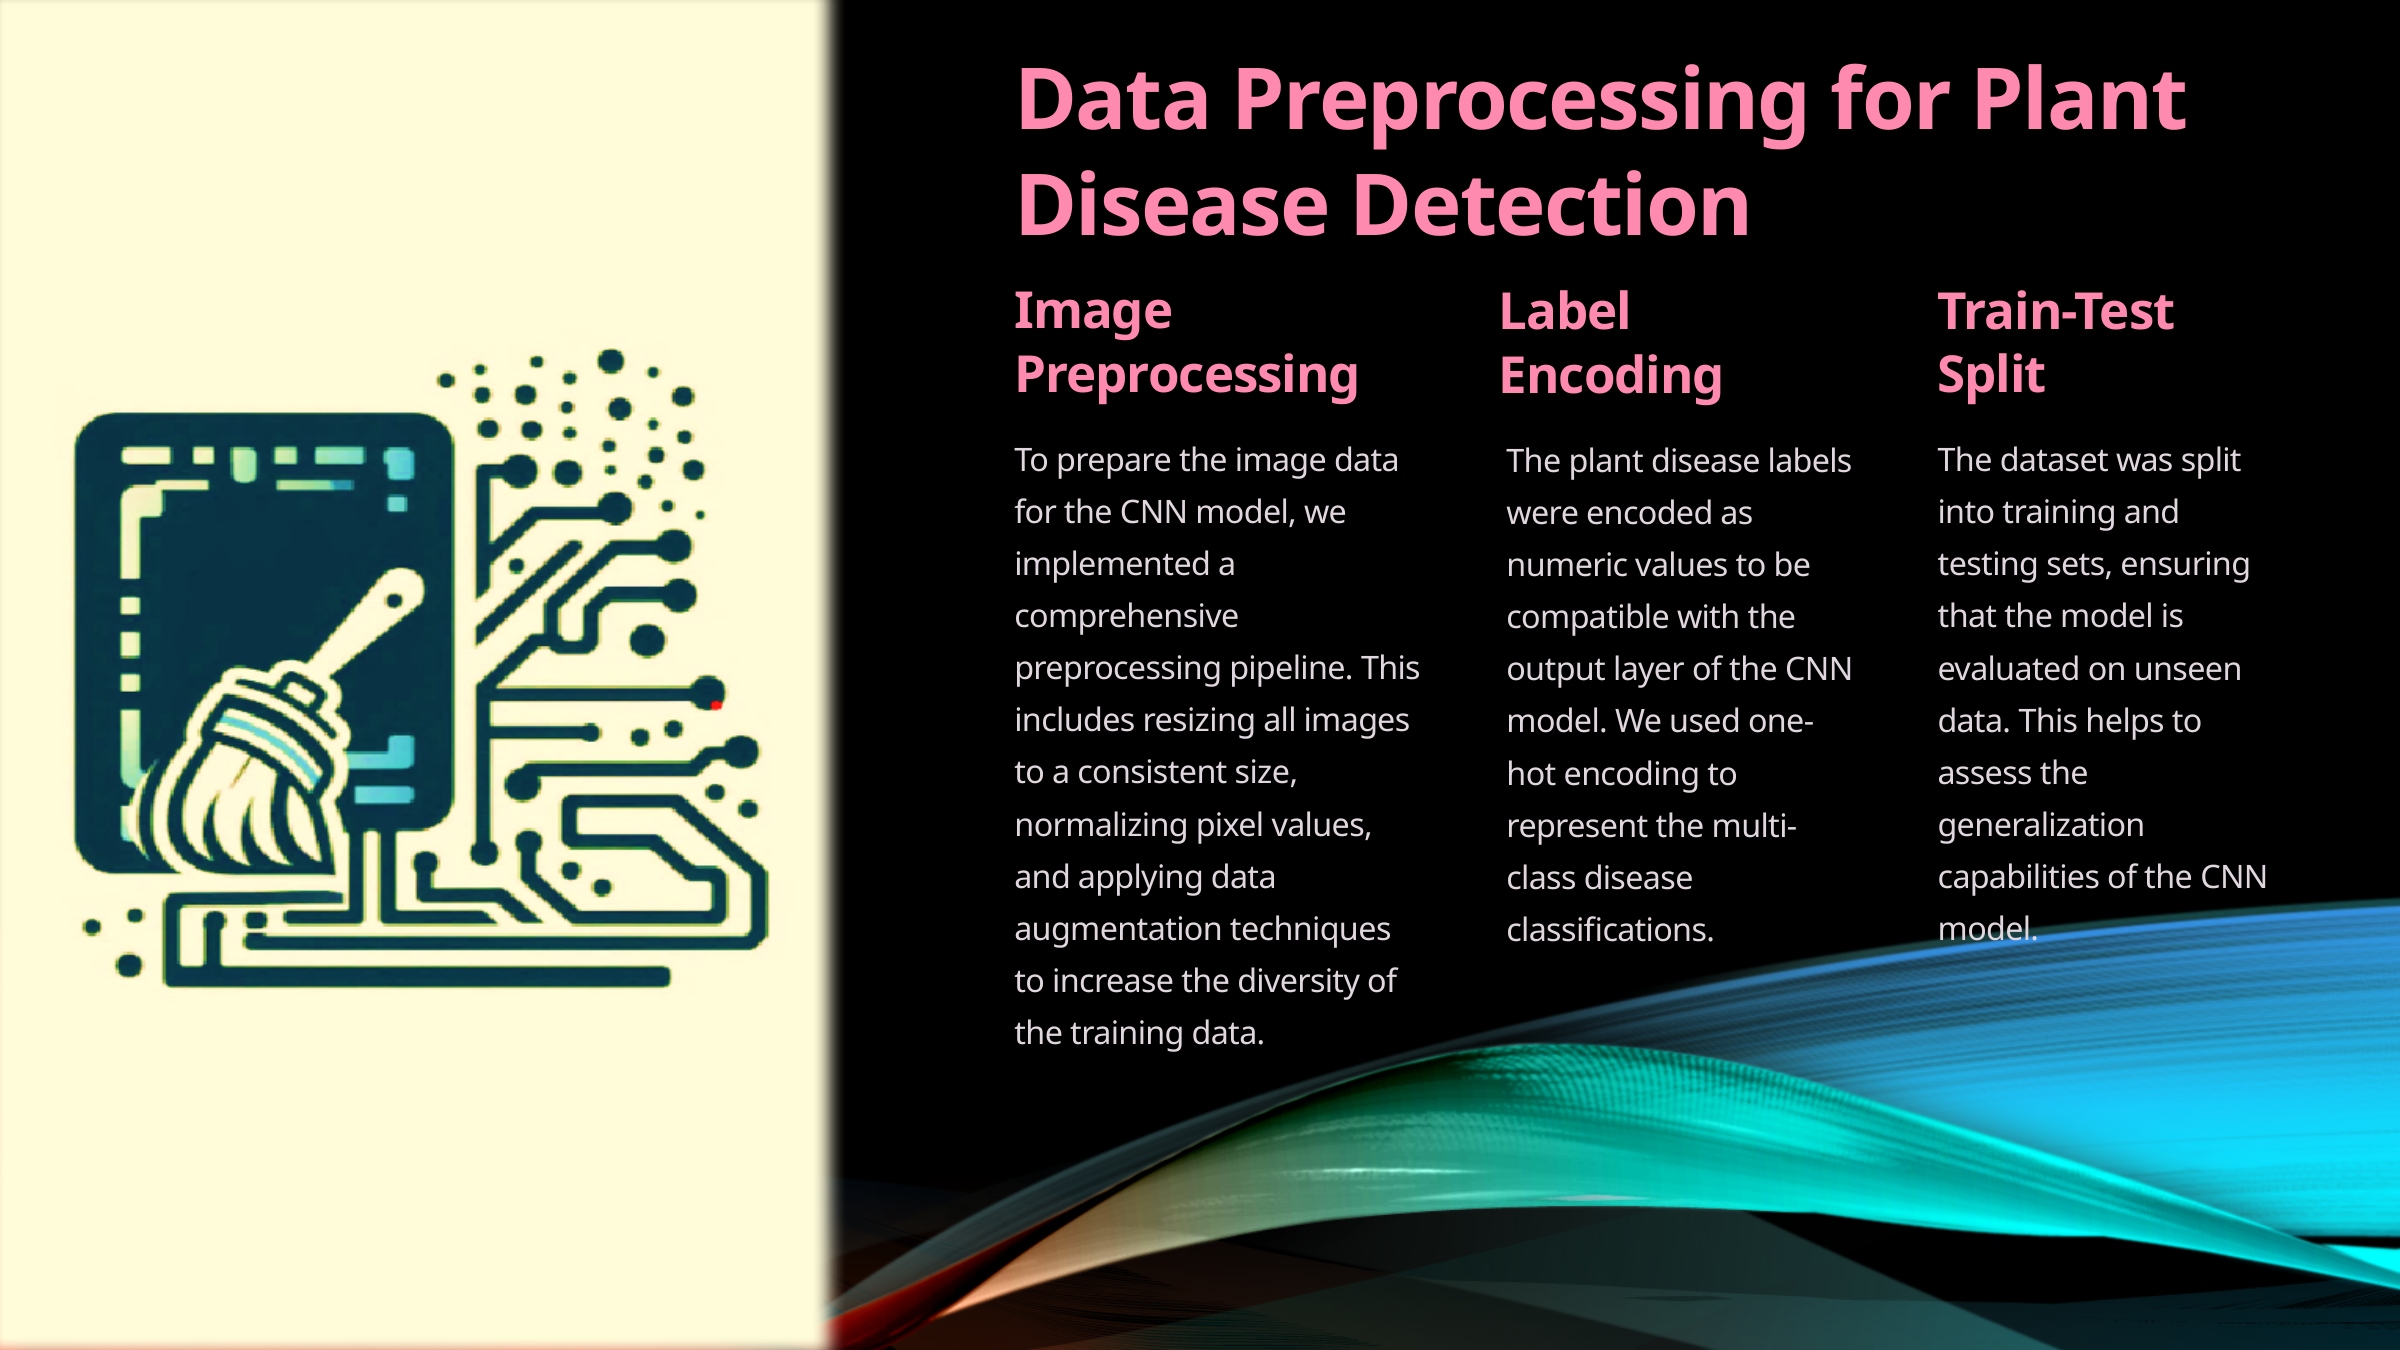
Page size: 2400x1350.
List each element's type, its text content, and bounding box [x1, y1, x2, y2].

text_box Label Encoding [1498, 276, 1850, 405]
text_box The plant disease labels were encoded as numeric values to be compatible with the output layer of the CNN model. We used one-hot encoding to represent the multi-class disease classifications. [1506, 426, 1857, 950]
text_box Data Preprocessing for Plant Disease Detection [1014, 40, 2286, 255]
text_box Train-Test Split [1937, 275, 2289, 405]
text_box Image Preprocessing [1014, 275, 1426, 404]
text_box To prepare the image data for the CNN model, we implemented a comprehensive preprocessing pipeline. This includes resizing all images to a consistent size, normalizing pixel values, and applying data augmentation techniques to increase the diversity of the training data. [1014, 425, 1426, 1053]
text_box The dataset was split into training and testing sets, ensuring that the model is evaluated on unseen data. This helps to assess the generalization capabilities of the CNN model. [1937, 425, 2289, 897]
picture [0, 0, 2400, 1350]
